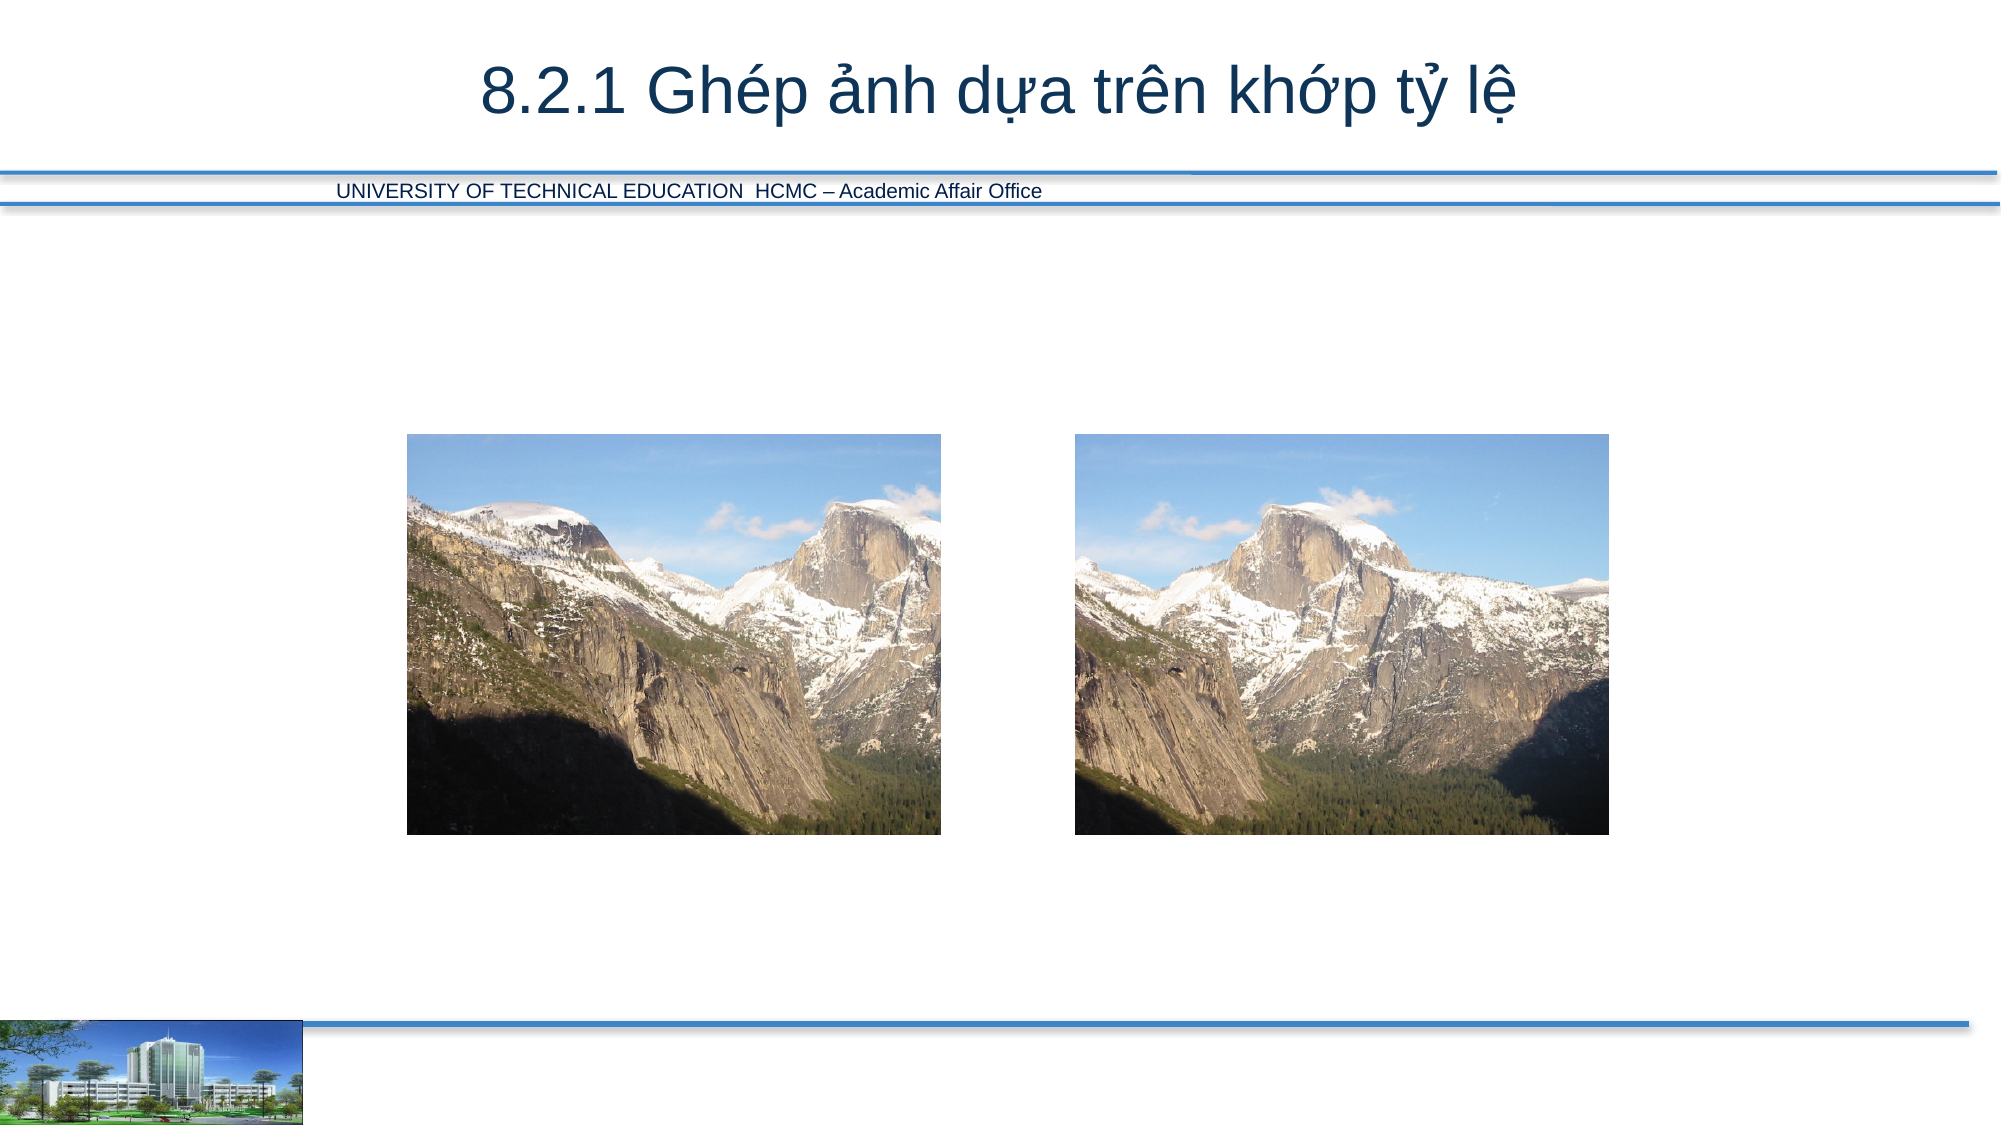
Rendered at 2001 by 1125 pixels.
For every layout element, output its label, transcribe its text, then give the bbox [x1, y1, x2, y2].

text_box 8.2.1 Ghép ảnh dựa trên khớp tỷ lệ [369, 39, 1631, 134]
picture [0, 1020, 303, 1125]
picture [407, 433, 941, 835]
picture [1075, 433, 1610, 835]
